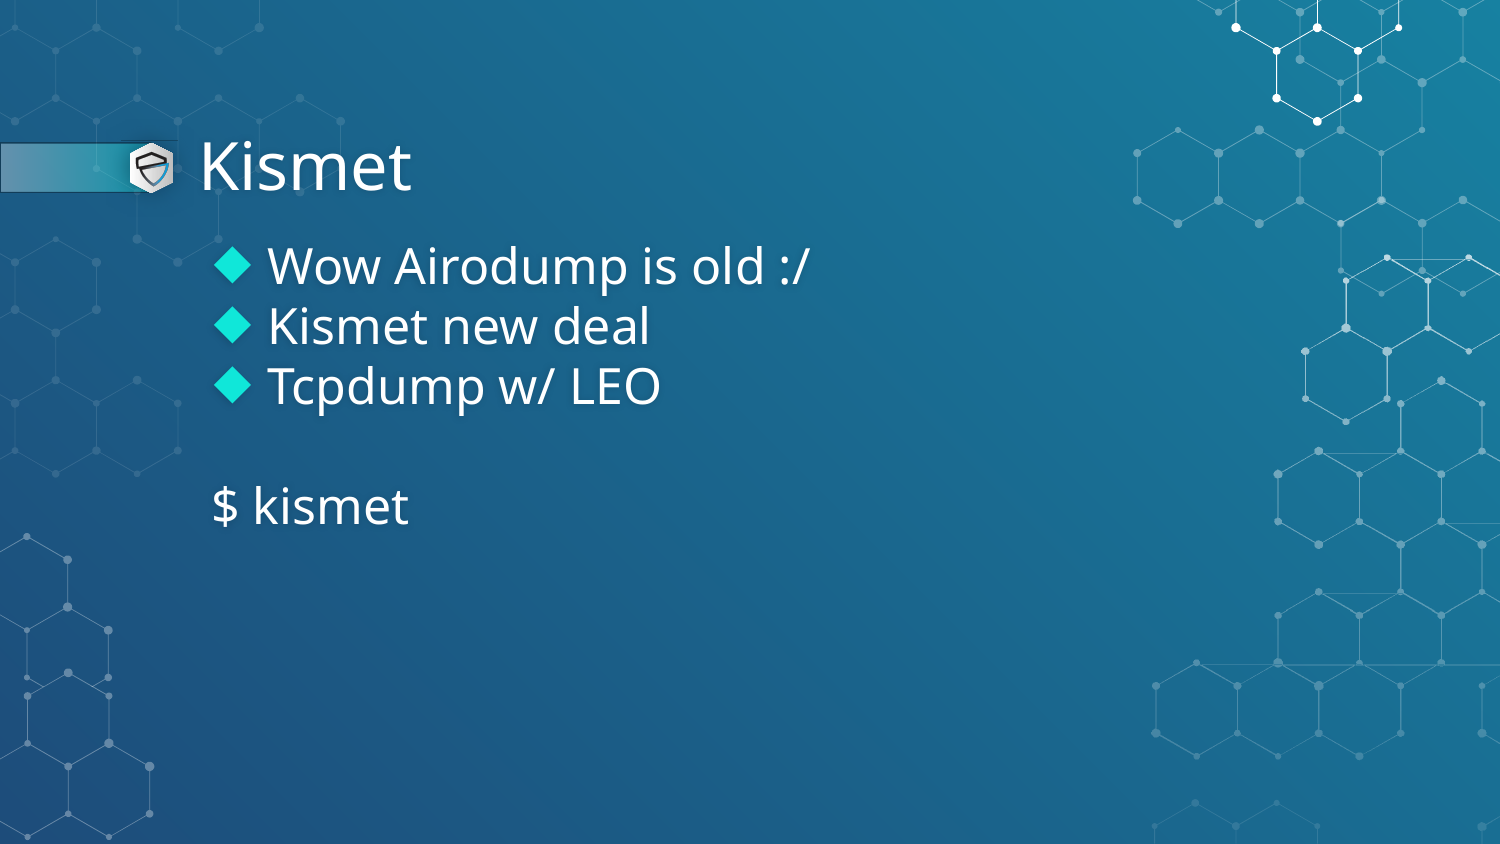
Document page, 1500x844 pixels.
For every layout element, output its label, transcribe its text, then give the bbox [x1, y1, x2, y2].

title Kismet [198, 140, 1302, 198]
picture [121, 140, 178, 198]
list Wow Airodump is old :/ Kismet new deal Tcpdump w/ LEO $ kismet [192, 234, 1297, 733]
